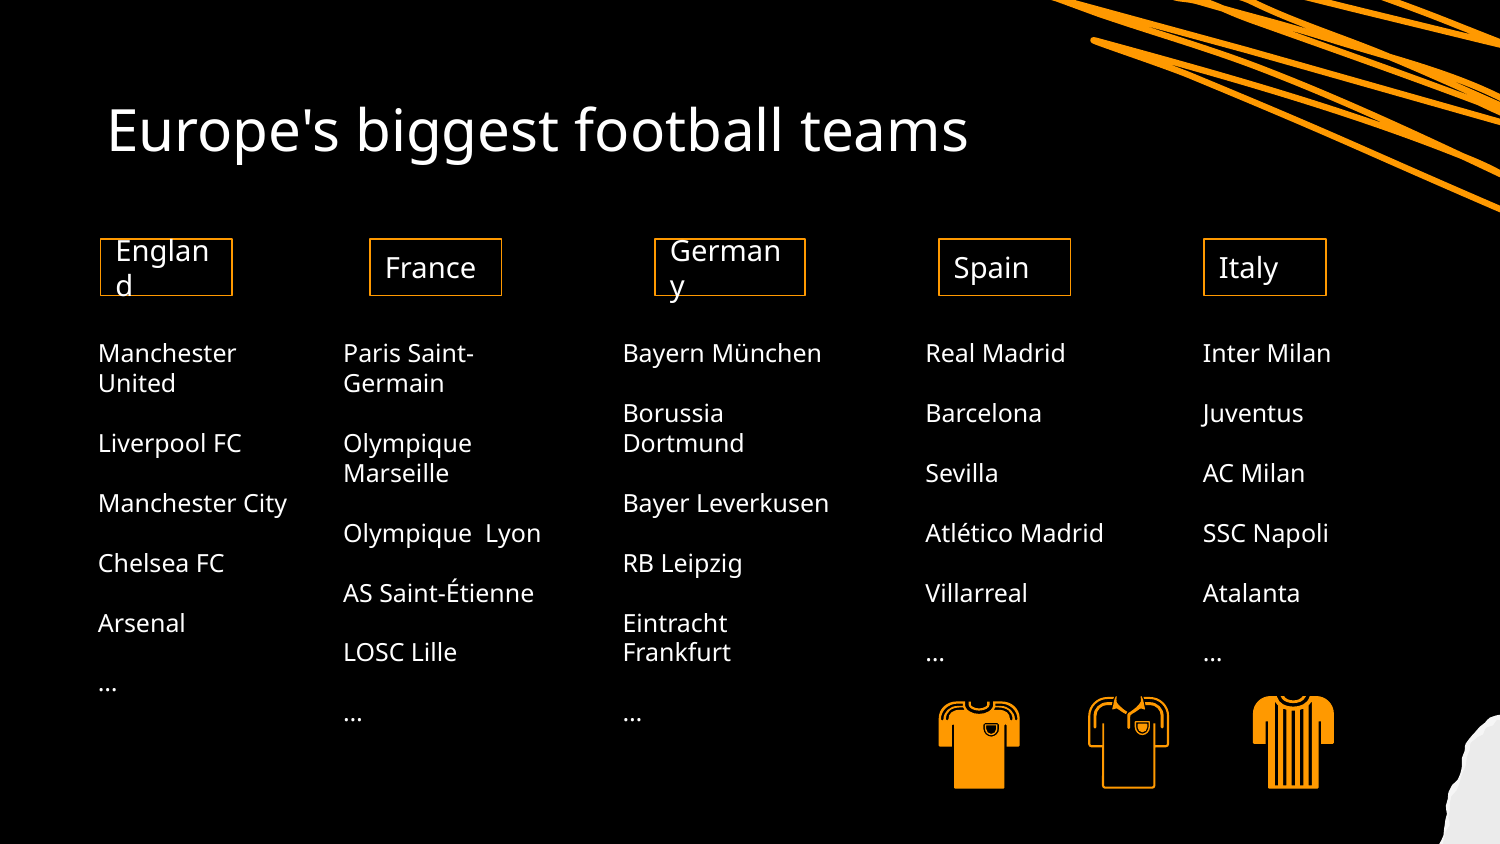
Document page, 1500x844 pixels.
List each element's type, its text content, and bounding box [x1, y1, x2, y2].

text_box Inter Milan Juventus AC Milan SSC Napoli Atalanta … [1187, 322, 1434, 745]
text_box Manchester United Liverpool FC Manchester City Chelsea FC Arsenal … [82, 322, 328, 775]
text_box Paris Saint-Germain Olympique Marseille Olympique Lyon AS Saint-Étienne LOSC Lille … [328, 322, 574, 805]
text_box England [100, 239, 232, 296]
text_box Real Madrid Barcelona Sevilla Atlético Madrid Villarreal … [910, 322, 1156, 745]
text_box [938, 701, 1020, 789]
text_box France [369, 239, 502, 296]
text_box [1087, 695, 1170, 789]
text_box Italy [1203, 239, 1327, 296]
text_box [1252, 695, 1335, 789]
text_box England [91, 234, 242, 300]
text_box Spain [938, 239, 1071, 296]
text_box Germany [655, 239, 806, 296]
text_box Bayern München Borussia Dortmund Bayer Leverkusen RB Leipzig Eintracht Frankfurt … [607, 322, 853, 805]
title Europe's biggest football teams [91, 81, 1150, 175]
